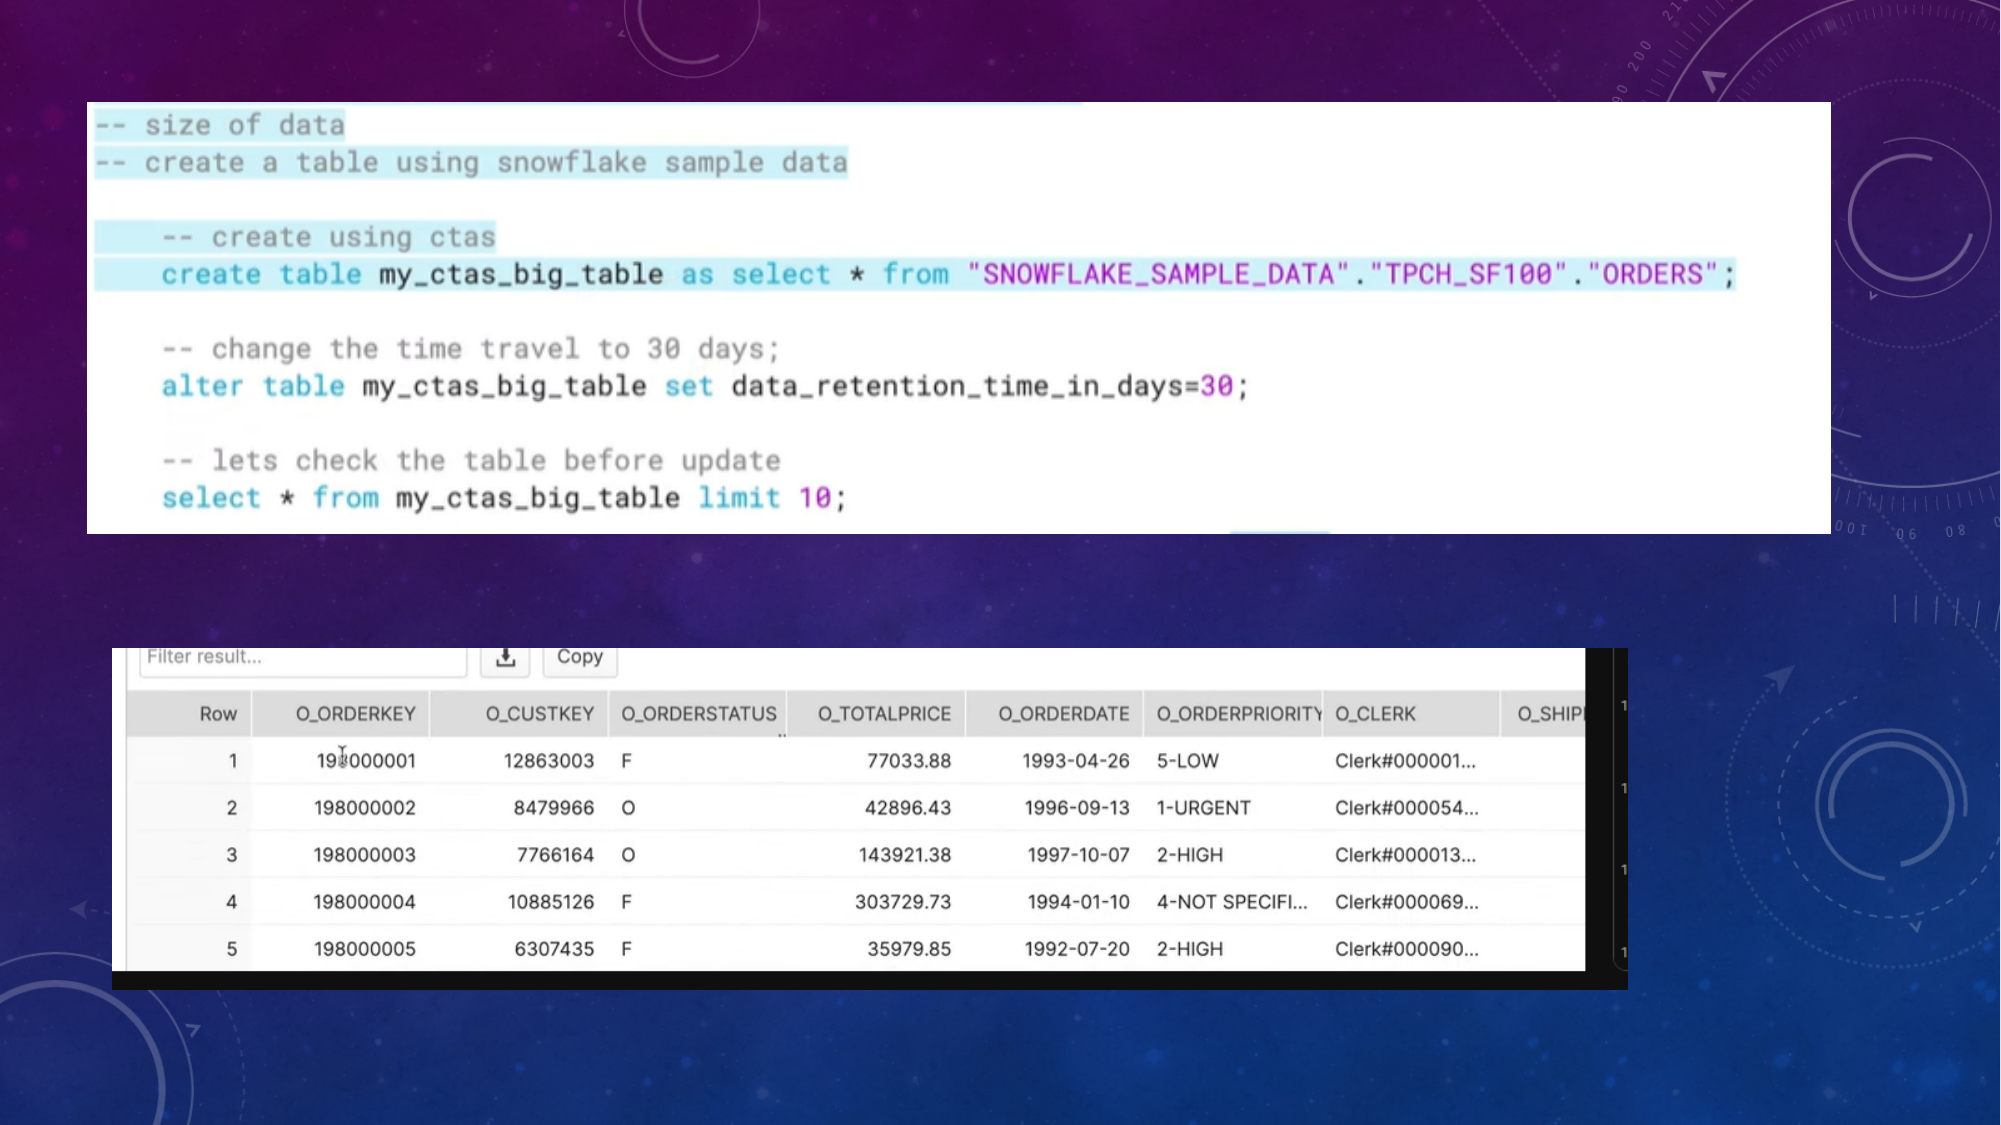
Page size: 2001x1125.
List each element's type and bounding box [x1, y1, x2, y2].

list [112, 648, 1628, 990]
text_box [97, 448, 289, 649]
picture [0, 0, 2001, 1125]
